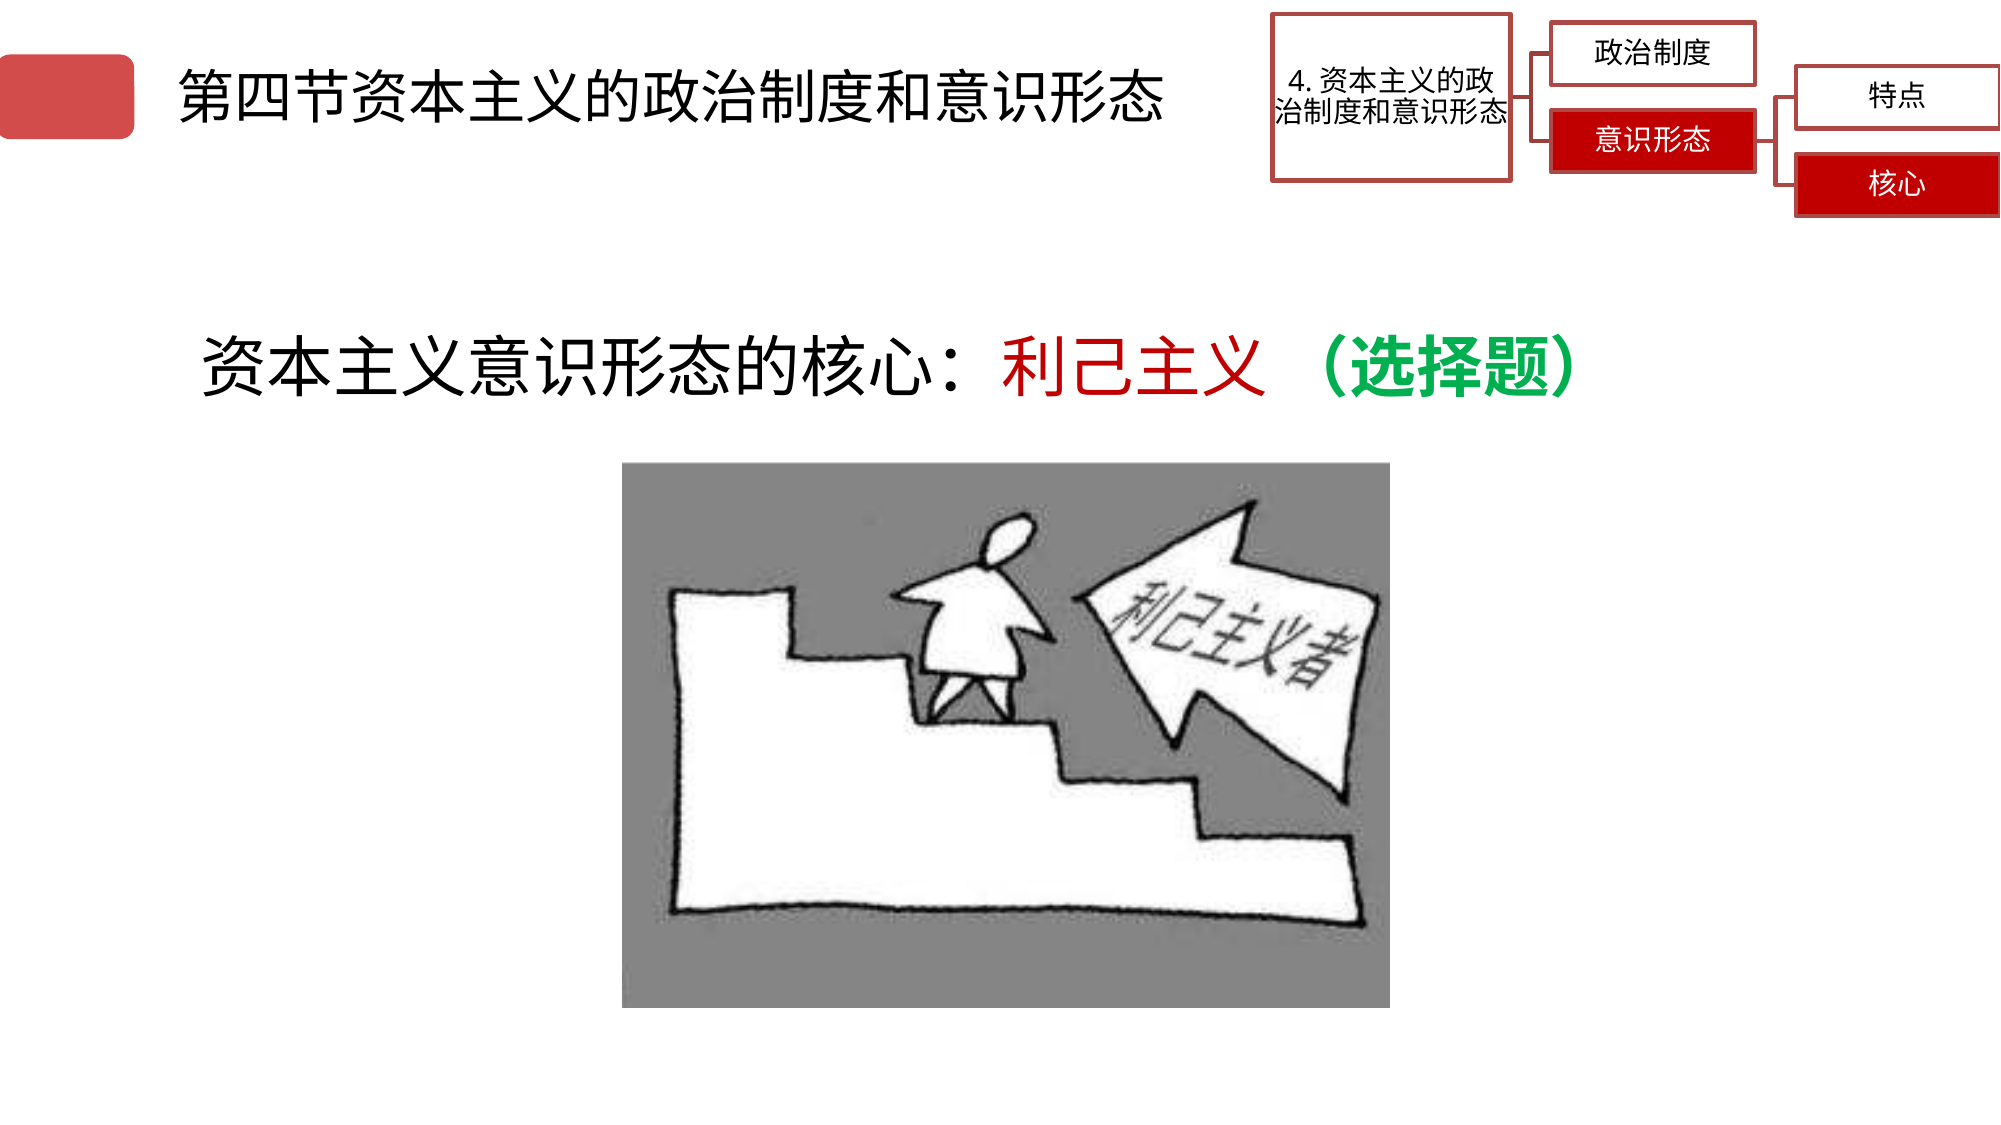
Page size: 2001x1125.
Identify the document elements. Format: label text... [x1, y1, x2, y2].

text_box 第四节资本主义的政治制度和意识形态 [161, 52, 1266, 159]
text_box [102, 338, 1851, 429]
text_box 资本主义意识形态的核心：利己主义 （选择题） [184, 277, 1898, 412]
picture [621, 461, 1391, 1008]
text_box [1272, 0, 2000, 279]
